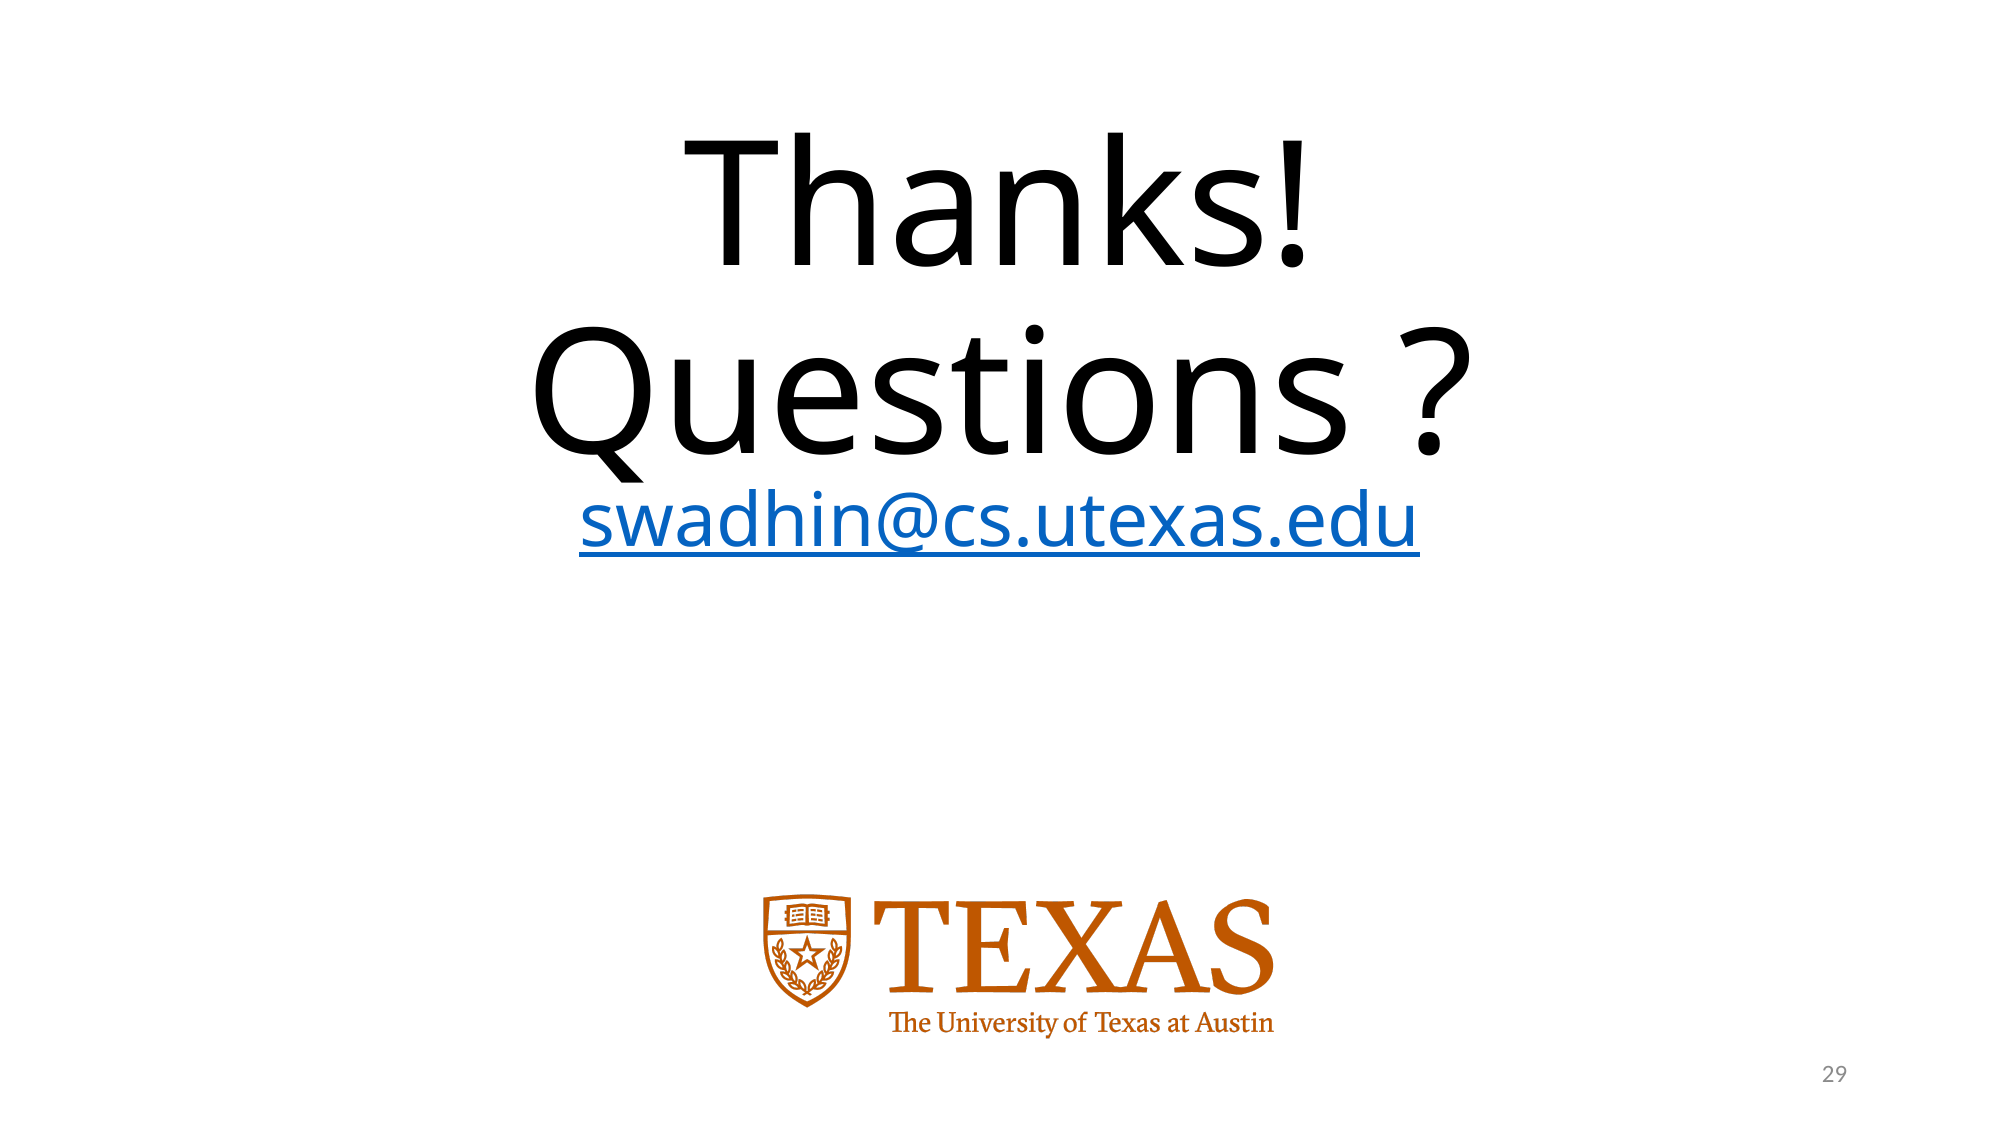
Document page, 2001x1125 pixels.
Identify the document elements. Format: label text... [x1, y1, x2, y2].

title Thanks! Questions ? [249, 106, 1750, 465]
slide_number 29 [1412, 1042, 1863, 1103]
picture [650, 786, 1385, 1125]
subtitle swadhin@cs.utexas.edu [249, 465, 1750, 737]
